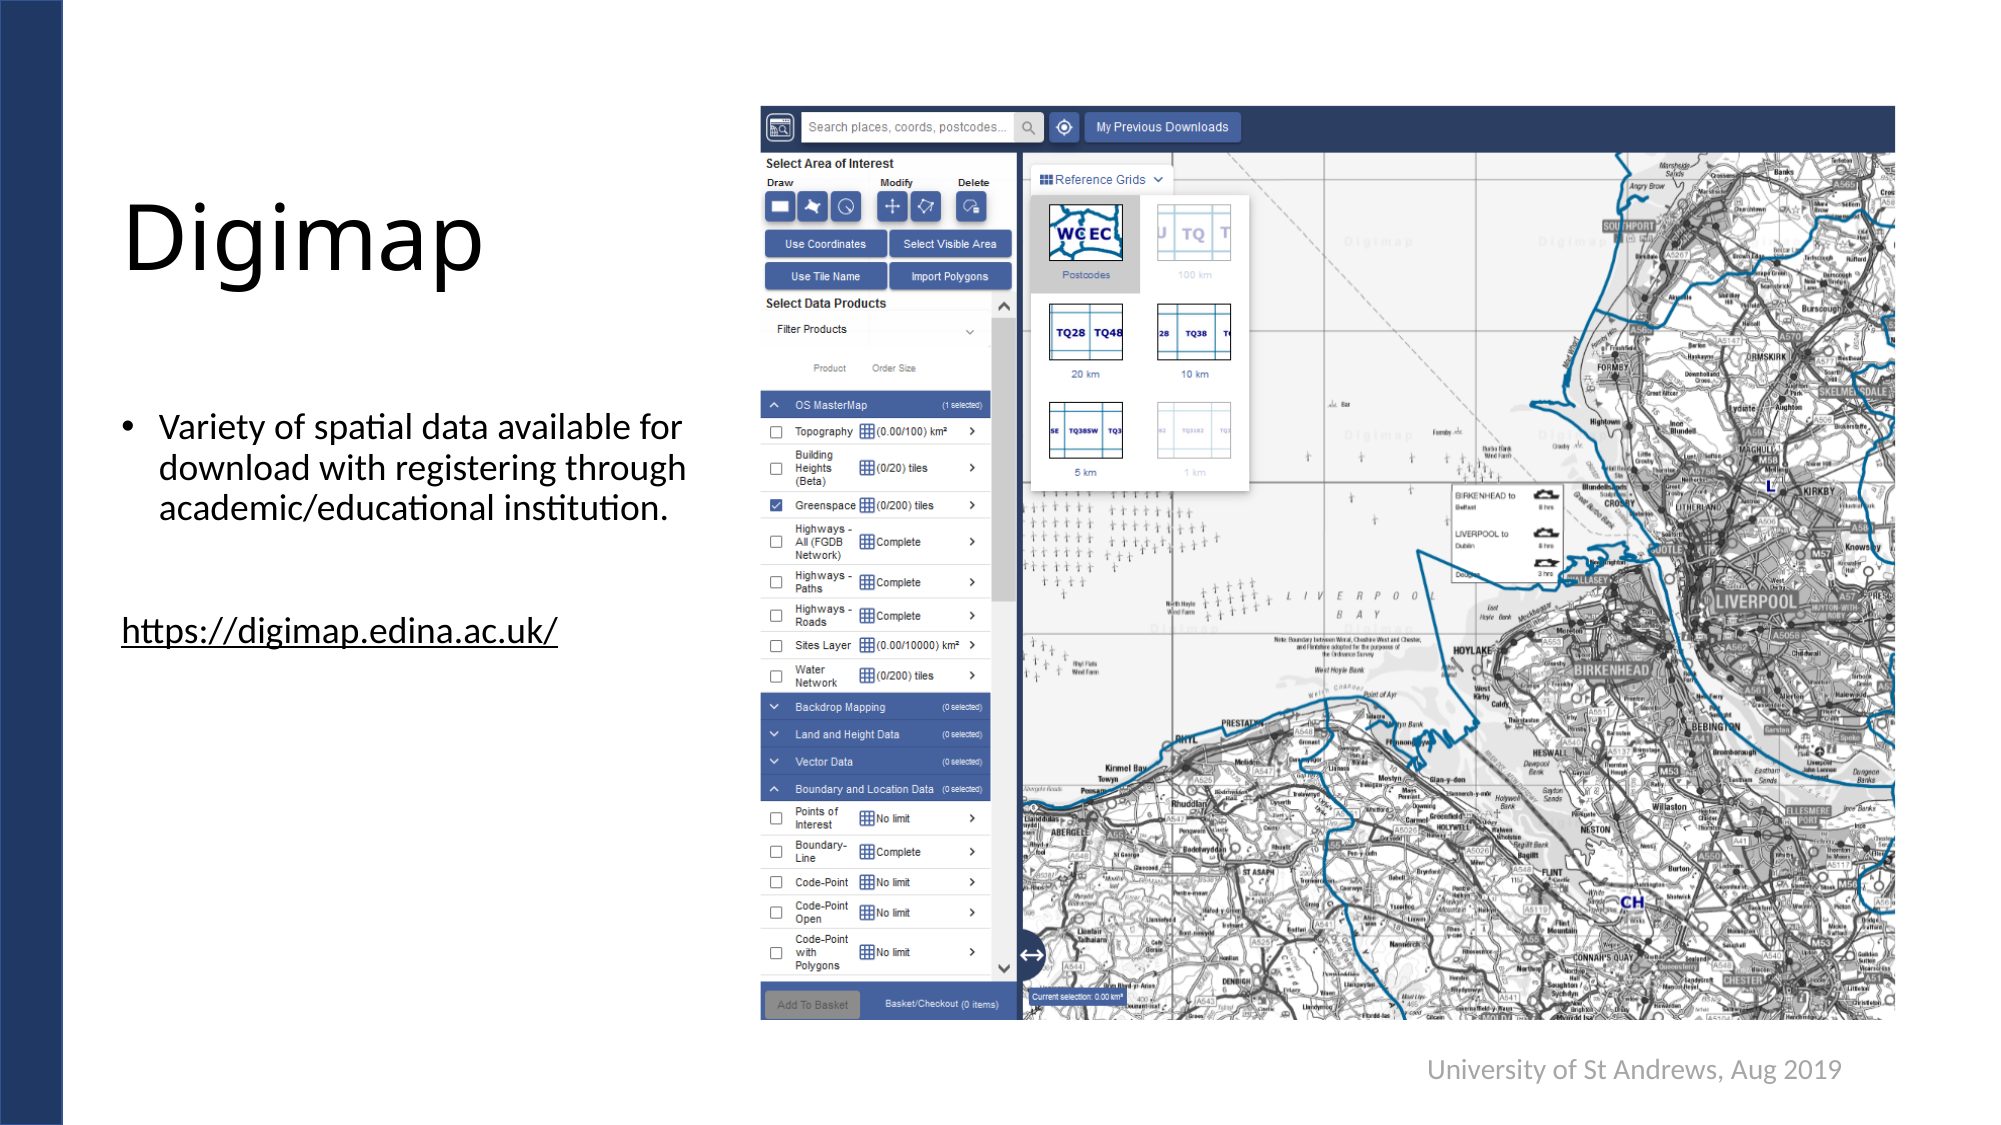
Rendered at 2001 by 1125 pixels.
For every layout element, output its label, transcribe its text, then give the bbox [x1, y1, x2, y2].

picture [1871, 713, 1896, 745]
picture [1861, 424, 1896, 562]
picture [1885, 317, 1896, 344]
title Digimap [106, 103, 708, 379]
list Variety of spatial data available for download with registering through academic/educational institution. https://digimap.edina.ac.uk/ [106, 399, 708, 1021]
picture [1856, 365, 1896, 416]
picture [1892, 656, 1896, 676]
picture [760, 104, 1896, 1020]
